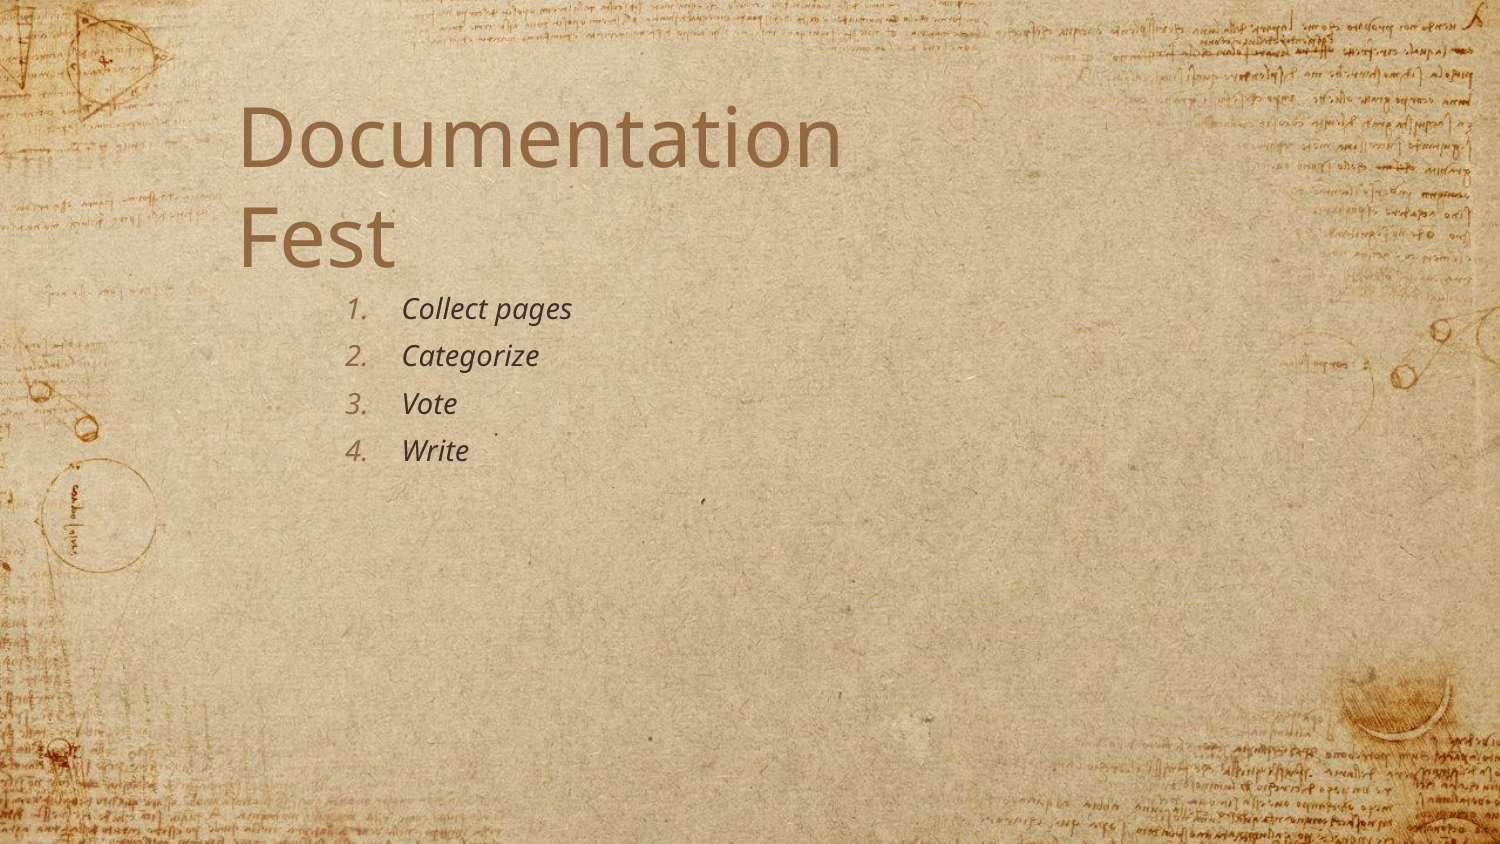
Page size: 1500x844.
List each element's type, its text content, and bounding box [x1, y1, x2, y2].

picture [0, 0, 1500, 844]
text_box Documentation Fest [221, 109, 1058, 300]
text_box Collect pages Categorize Vote Write [330, 275, 713, 531]
